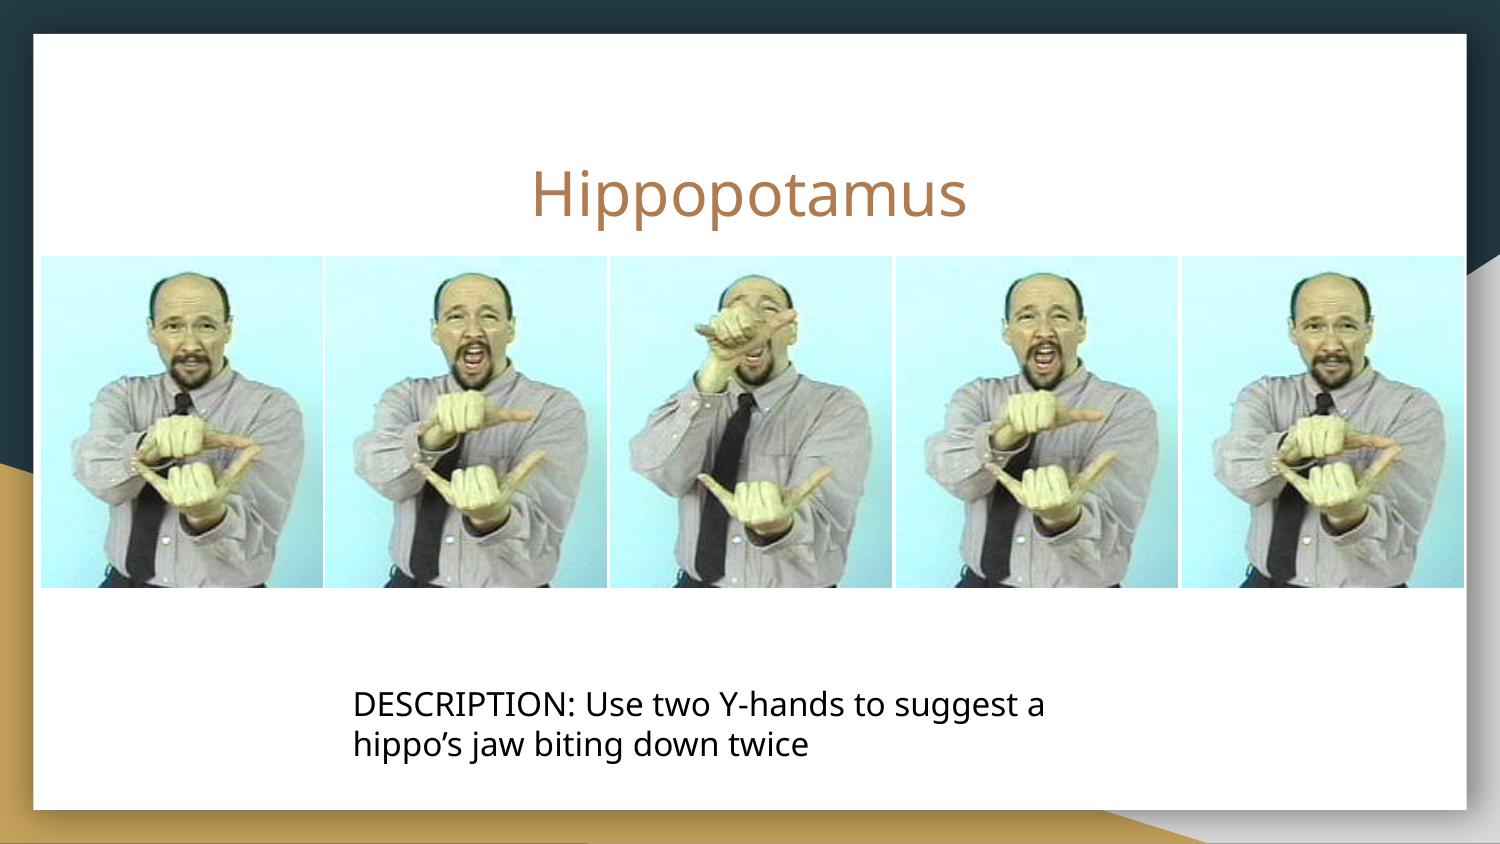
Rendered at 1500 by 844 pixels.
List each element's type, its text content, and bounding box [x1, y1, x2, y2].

picture [896, 255, 1178, 588]
picture [610, 255, 893, 588]
picture [325, 255, 608, 588]
picture [41, 255, 324, 588]
picture [1181, 255, 1464, 588]
text_box DESCRIPTION: Use two Y-hands to suggest a hippo’s jaw biting down twice [337, 668, 1163, 784]
title Hippopotamus [134, 138, 1366, 255]
